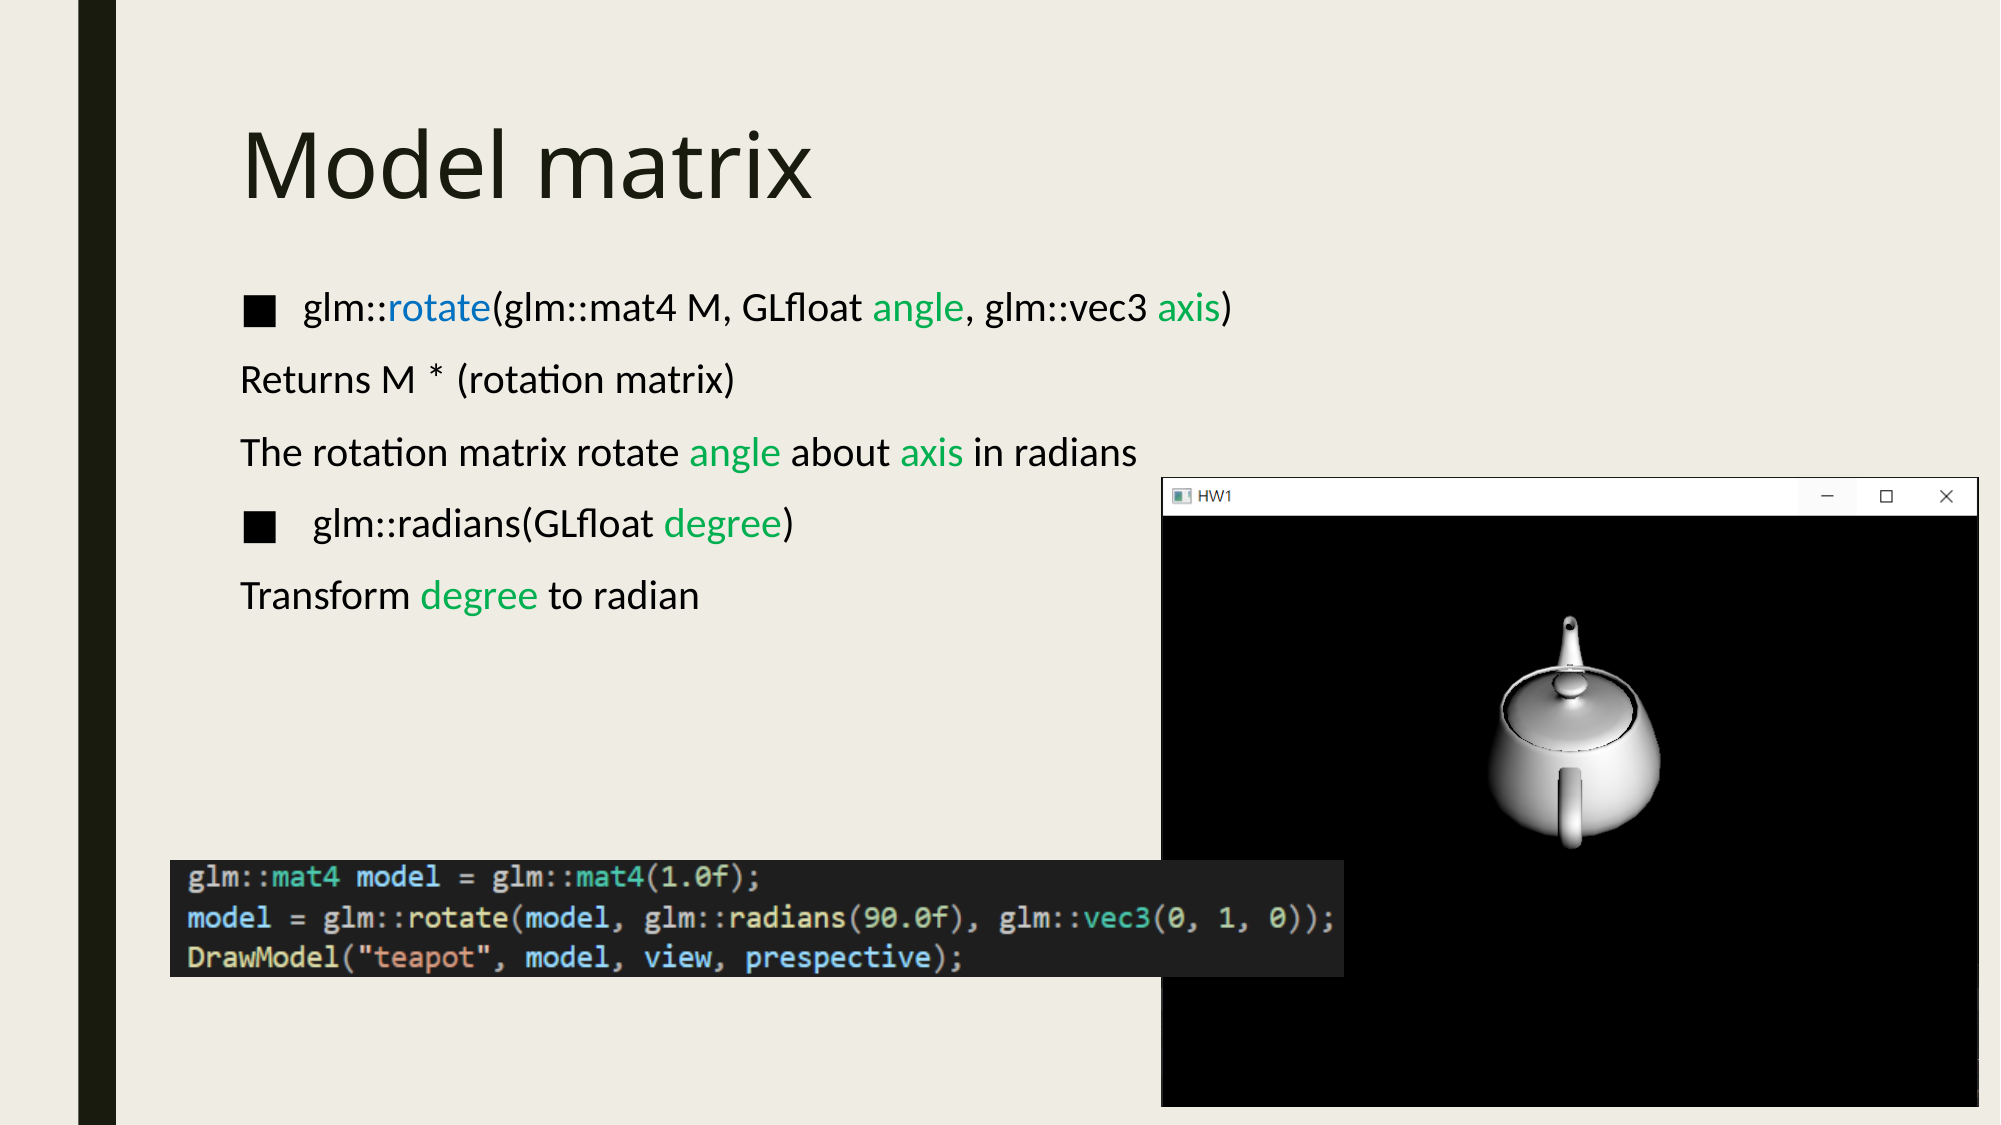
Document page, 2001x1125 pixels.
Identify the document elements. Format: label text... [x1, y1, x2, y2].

list glm::rotate(glm::mat4 M, GLfloat angle, glm::vec3 axis) Returns M * (rotation matrix) The rotation matrix rotate angle about axis in radians glm::radians(GLfloat degree) Transform degree to radian [225, 276, 1800, 860]
title Model matrix [225, 112, 1800, 276]
picture [170, 477, 1979, 1107]
